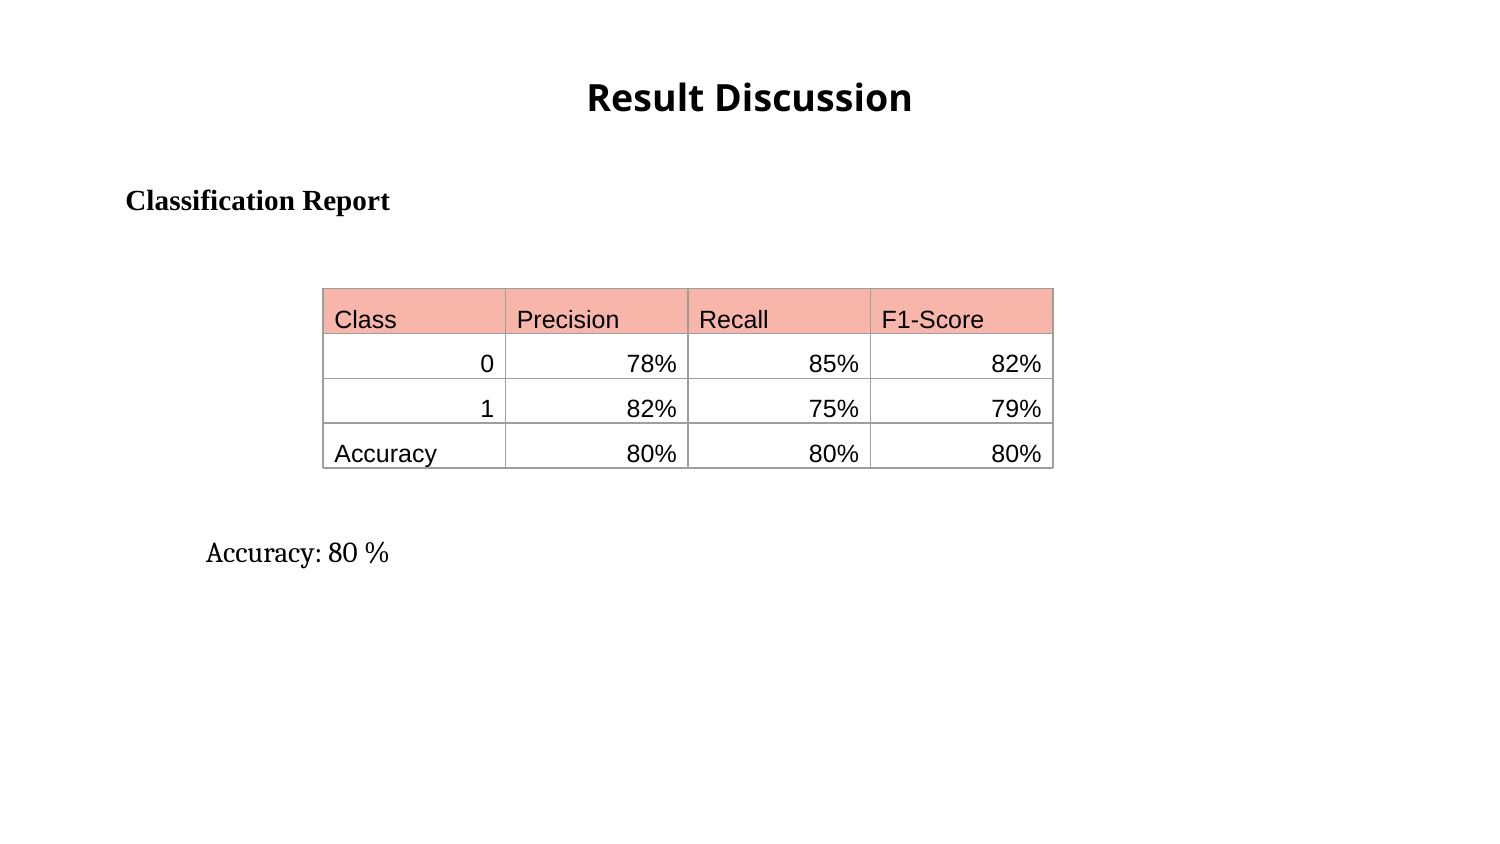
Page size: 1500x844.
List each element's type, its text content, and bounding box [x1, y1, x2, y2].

table_header F1-Score [871, 289, 1052, 333]
table_cell 82% [871, 334, 1052, 378]
table_cell 85% [689, 334, 870, 378]
table_cell Accuracy [324, 424, 505, 467]
table_cell 78% [506, 334, 687, 378]
text_box Accuracy: 80 % [190, 525, 416, 611]
table_cell 1 [324, 379, 505, 422]
table_cell 79% [871, 379, 1052, 422]
table_cell 80% [506, 424, 687, 467]
table_cell 75% [689, 379, 870, 422]
table_cell 80% [689, 424, 870, 467]
table_header Recall [689, 289, 870, 333]
table_cell 82% [506, 379, 687, 422]
table_header Precision [506, 289, 687, 333]
table_header Class [324, 289, 505, 333]
text_box Classification Report [110, 173, 630, 259]
text_box Result Discussion [74, 69, 1425, 130]
table_cell 0 [324, 334, 505, 378]
table_cell 80% [871, 424, 1052, 467]
